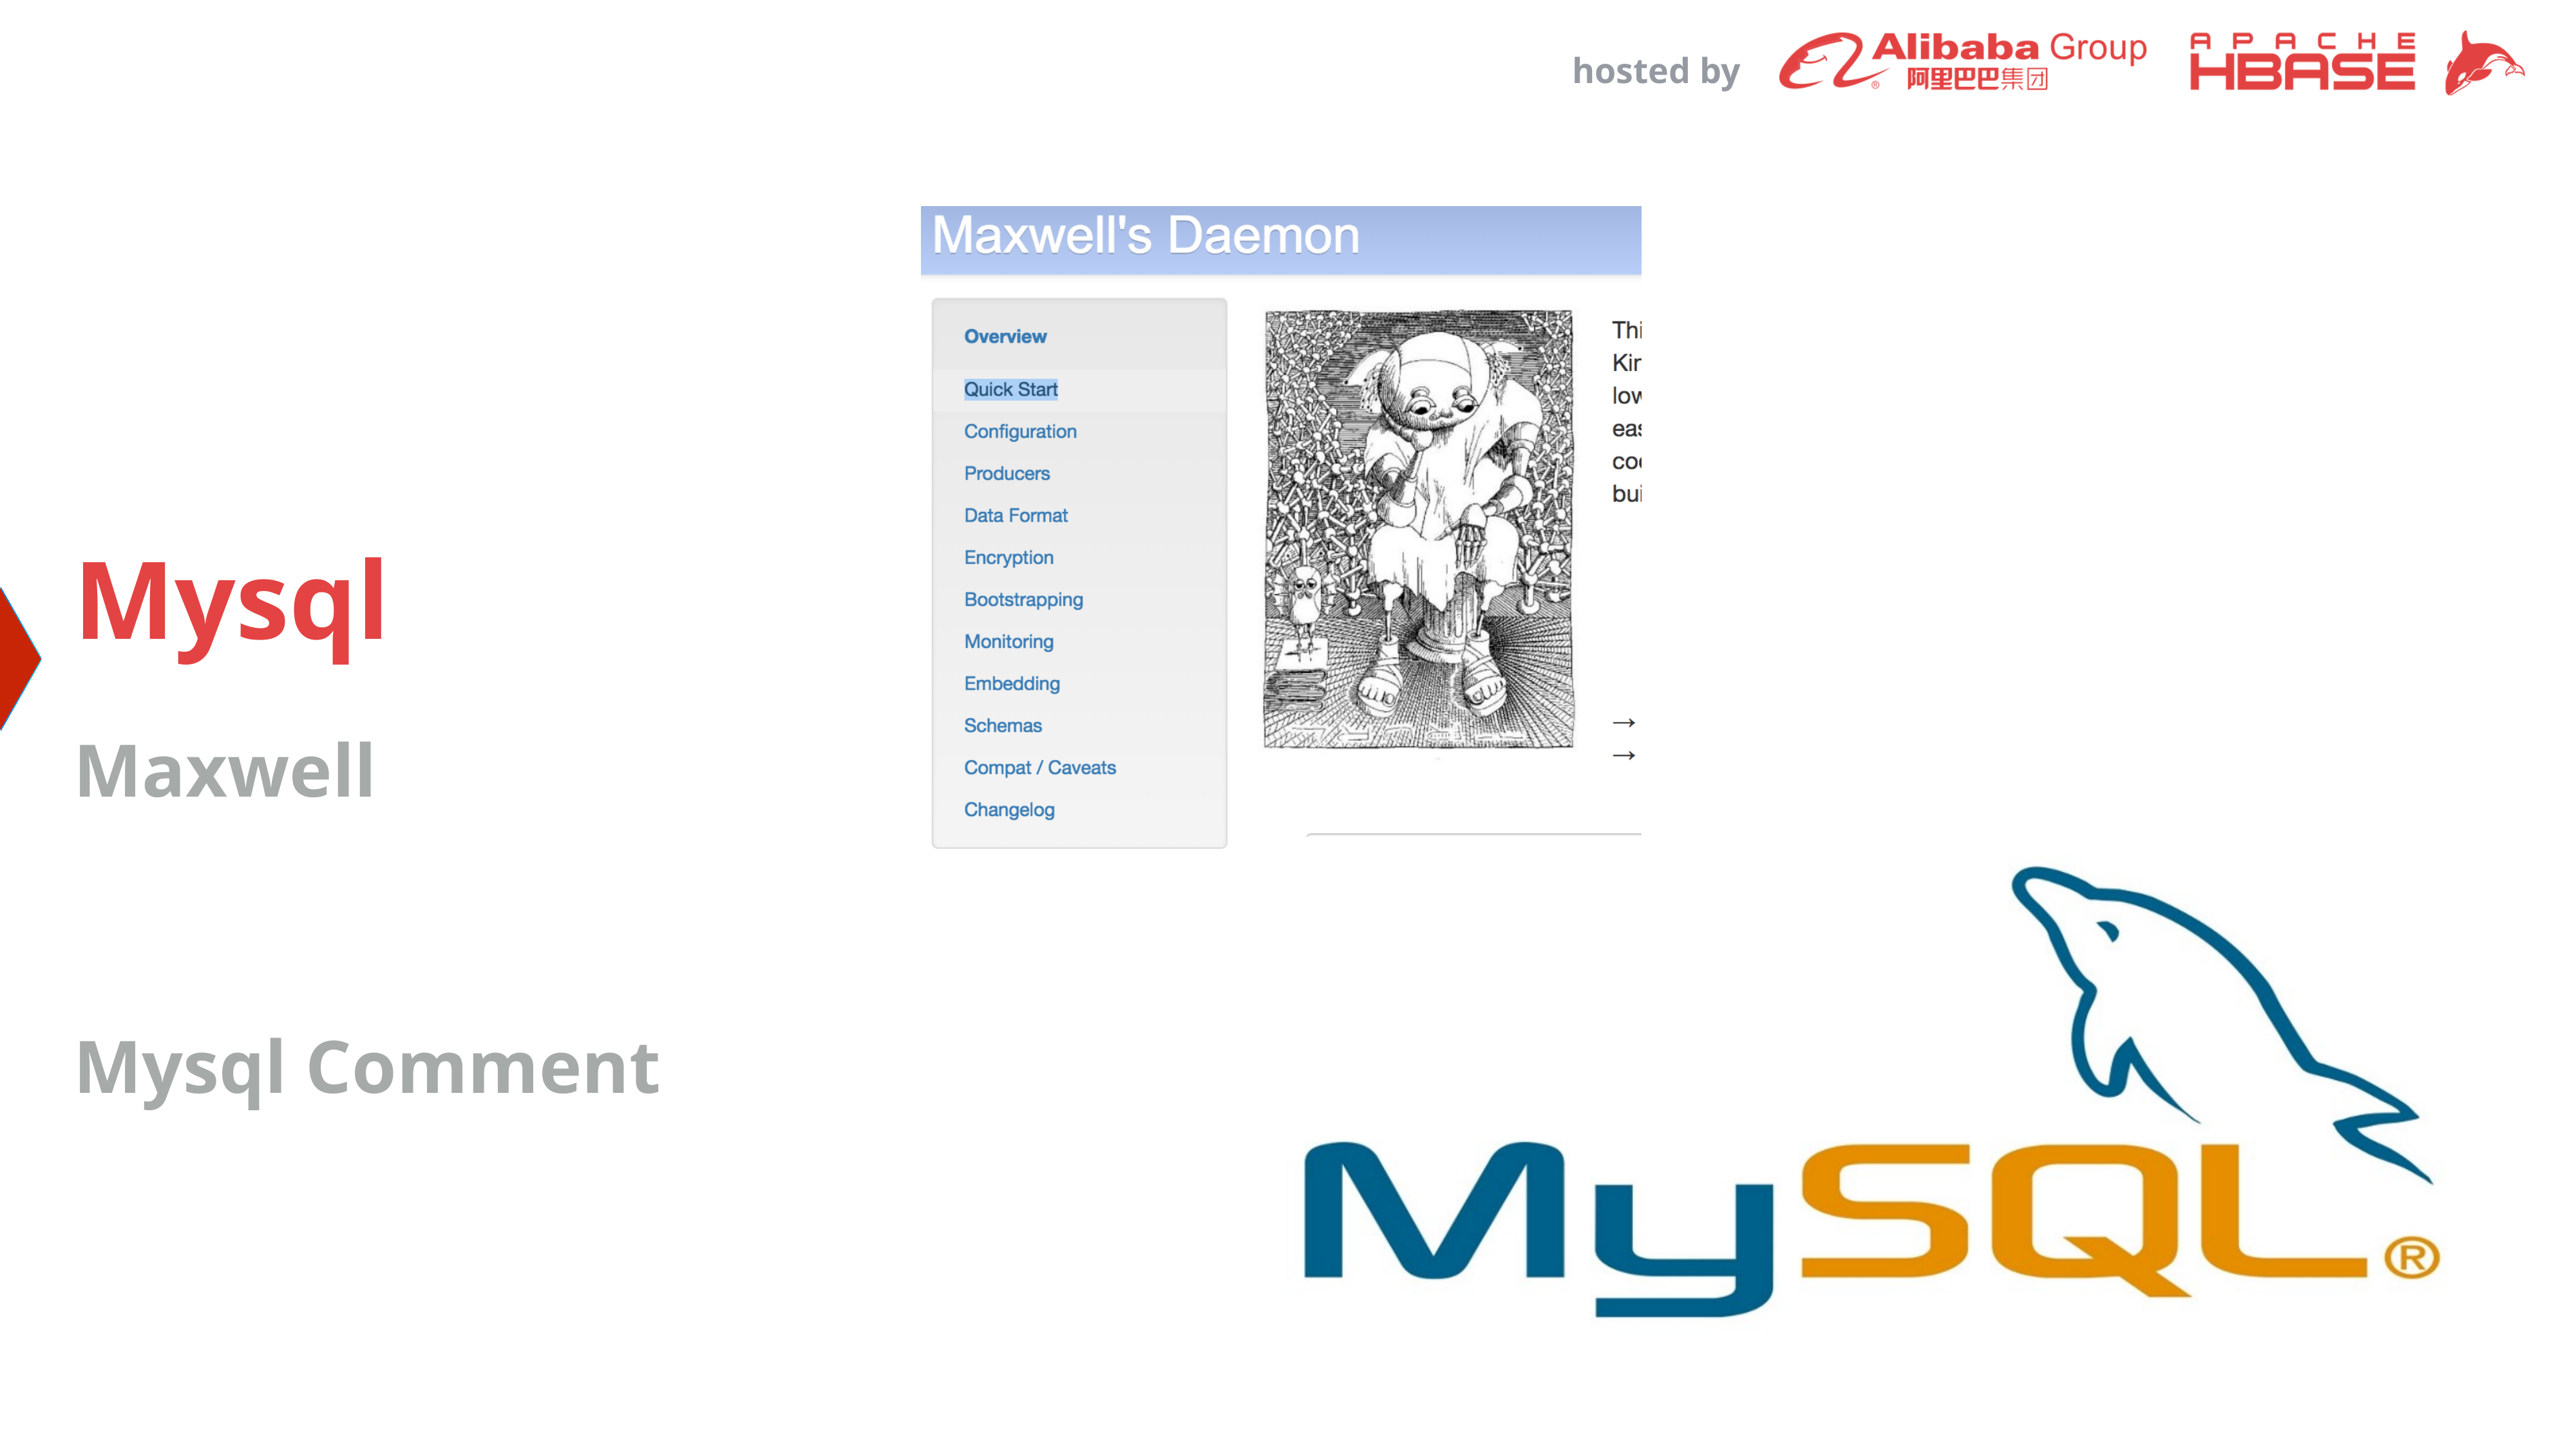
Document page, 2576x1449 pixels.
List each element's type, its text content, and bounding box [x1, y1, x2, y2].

picture [921, 205, 2479, 1343]
list Mysql [68, 478, 921, 715]
list Maxwell Mysql Comment [68, 715, 1155, 1310]
